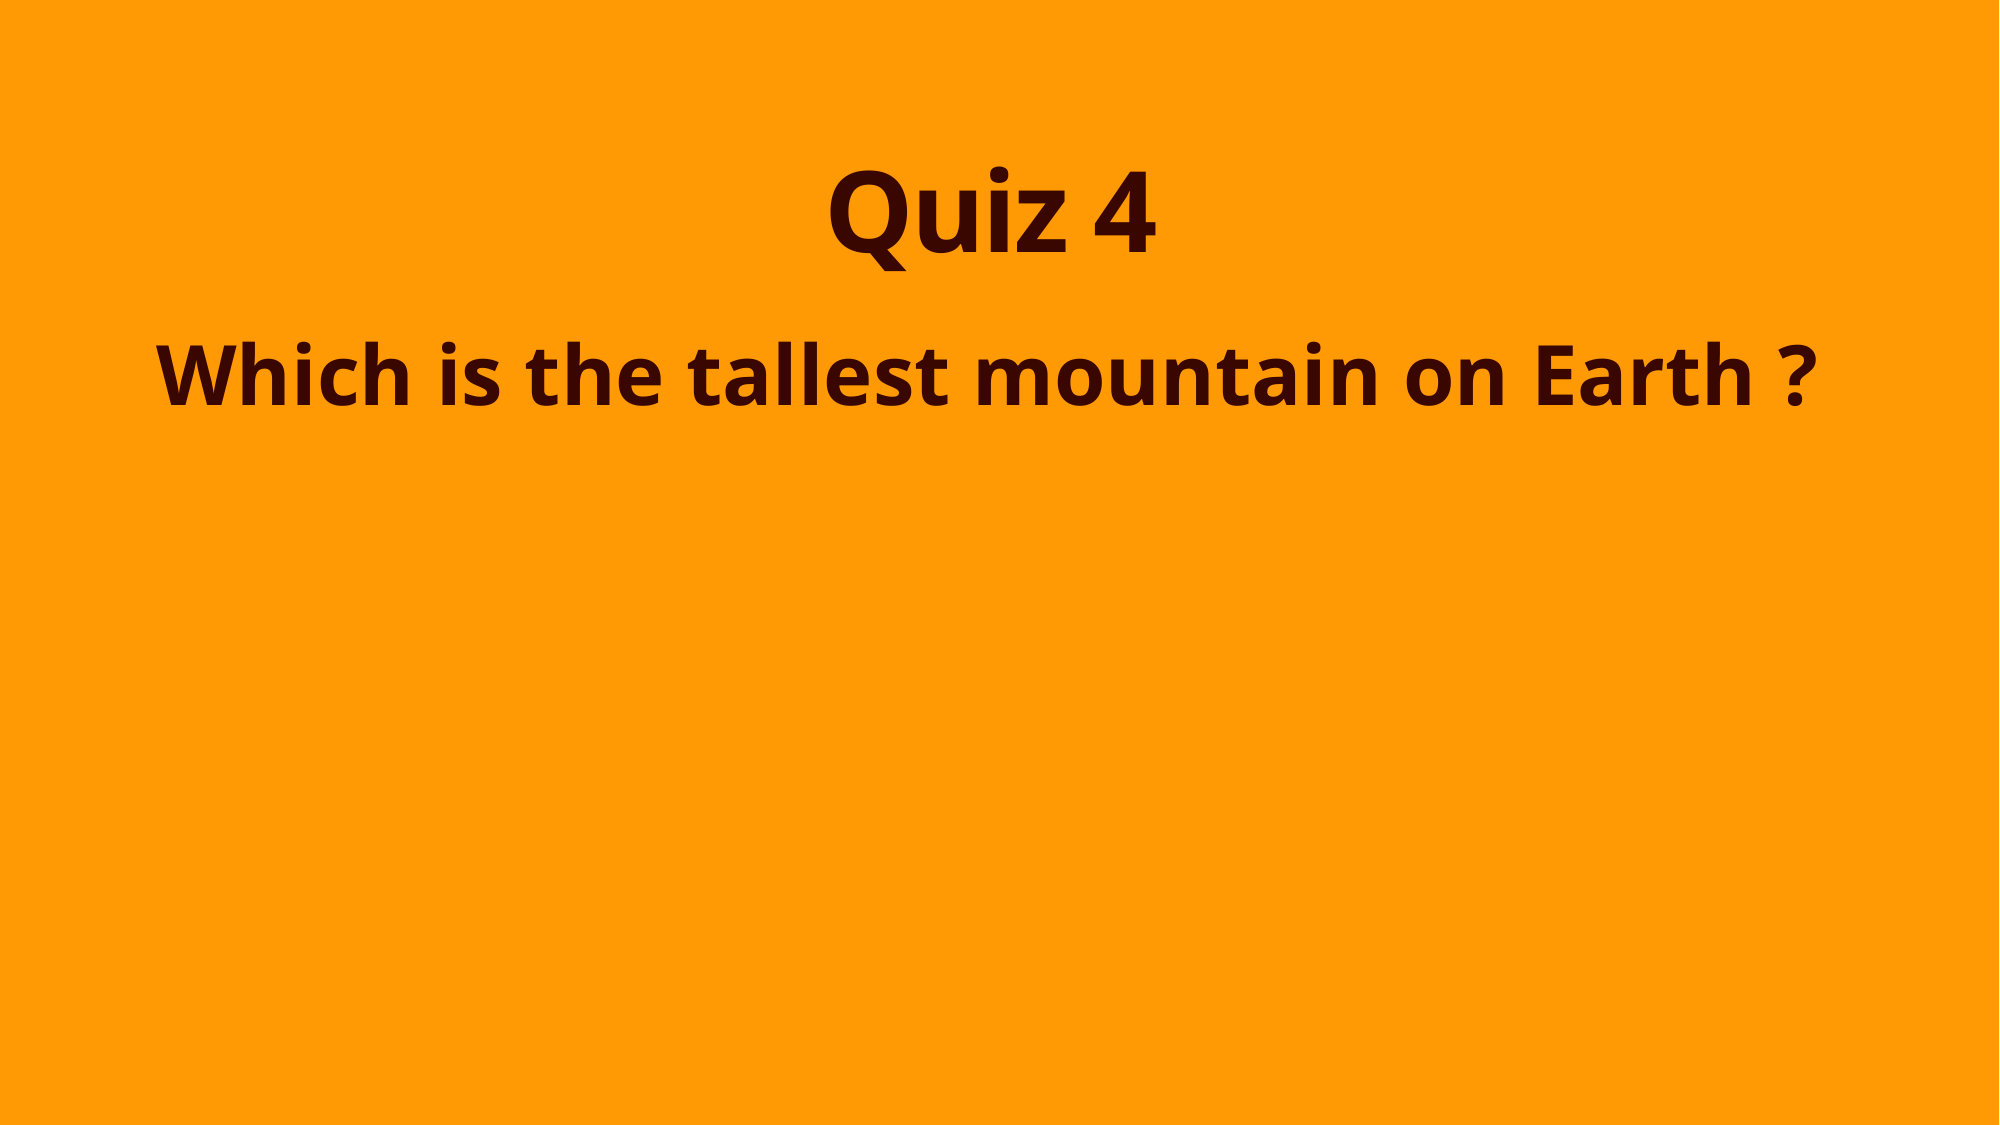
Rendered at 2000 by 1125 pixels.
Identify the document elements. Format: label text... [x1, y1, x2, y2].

list Which is the tallest mountain on Earth ? [0, 329, 1975, 948]
title Quiz 4 [107, 81, 1875, 329]
